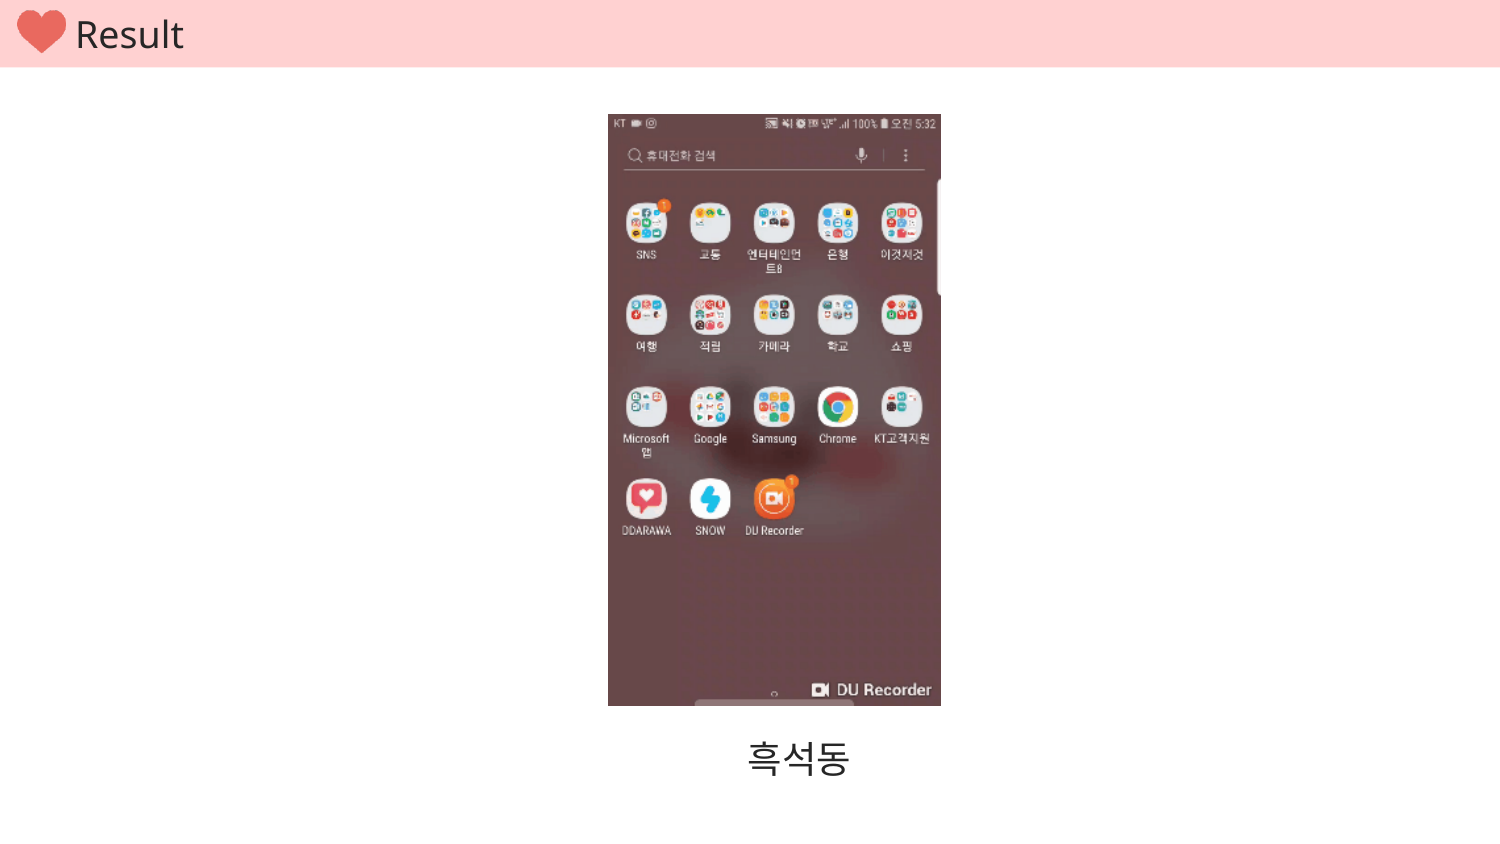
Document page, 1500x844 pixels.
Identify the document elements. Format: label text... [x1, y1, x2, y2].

text_box 흑석동 [732, 728, 867, 789]
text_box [17, 3, 200, 65]
picture [608, 114, 941, 706]
text_box [0, 0, 1500, 70]
